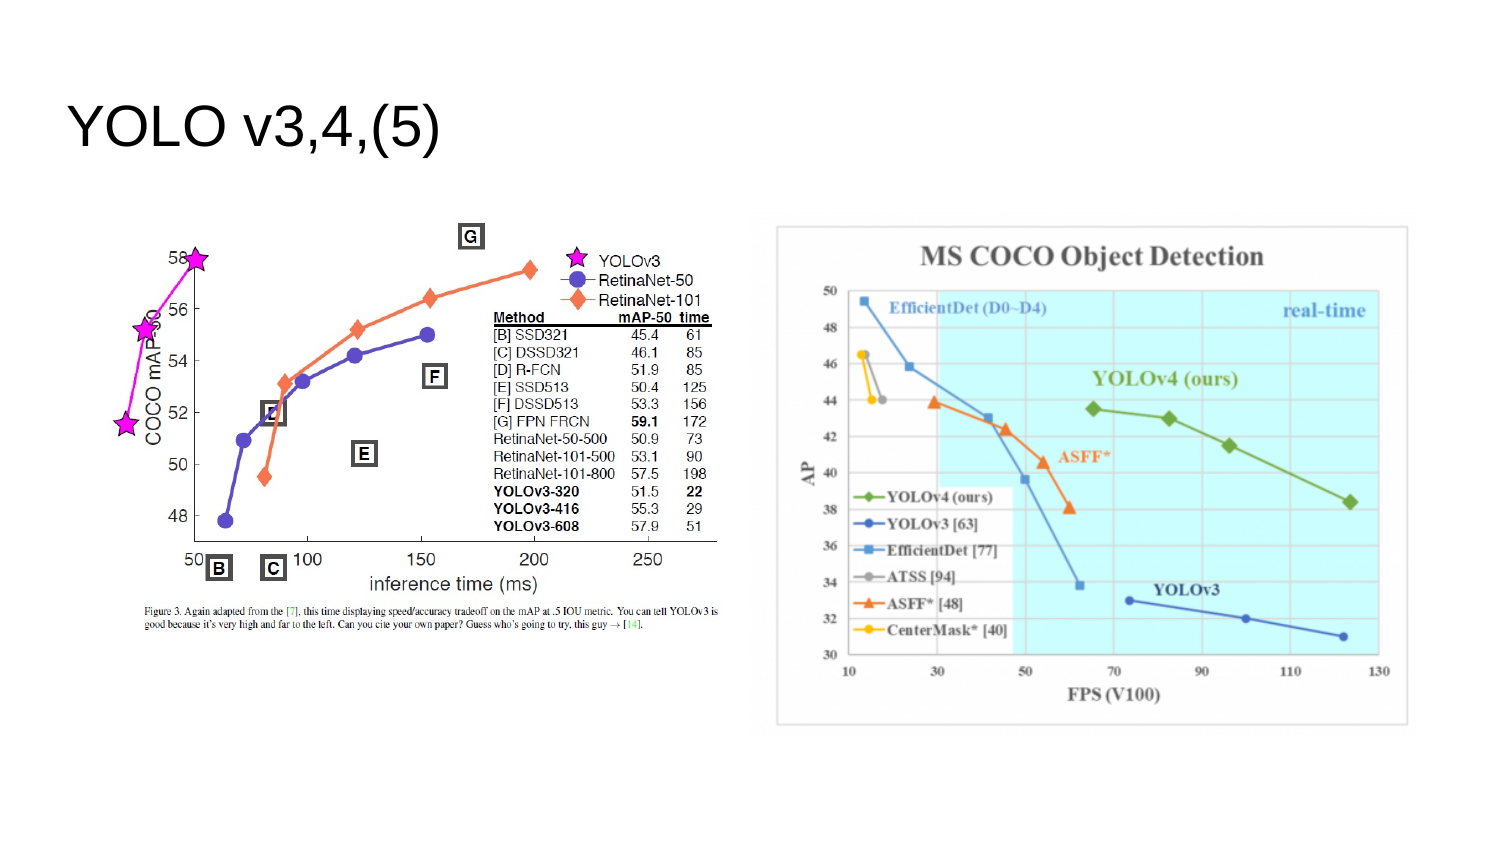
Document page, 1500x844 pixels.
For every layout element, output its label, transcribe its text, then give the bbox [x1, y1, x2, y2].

title YOLO v3,4,(5) [51, 72, 1449, 167]
picture [749, 212, 1417, 736]
picture [108, 212, 724, 632]
